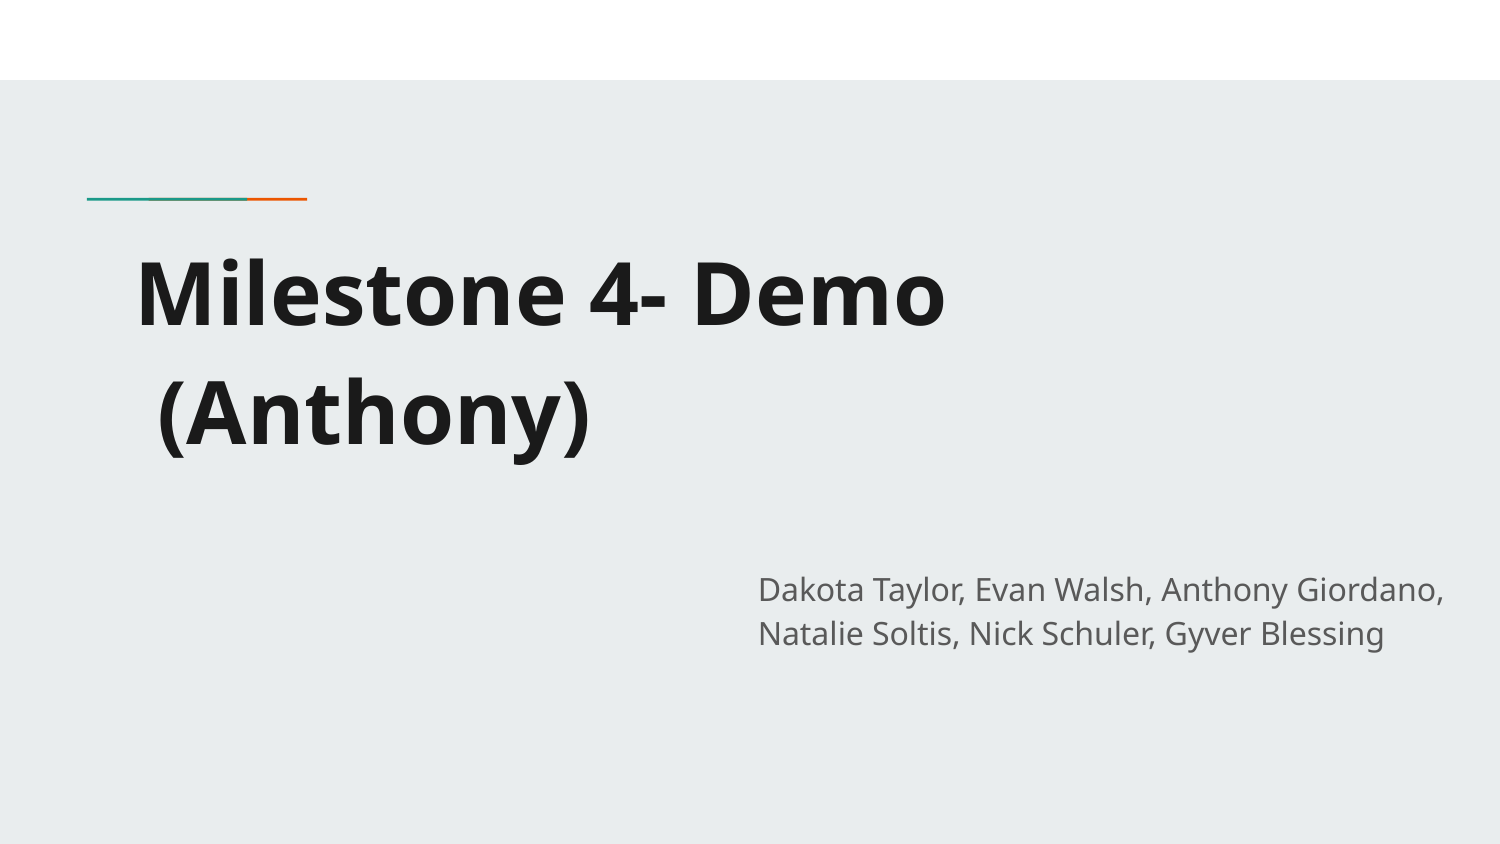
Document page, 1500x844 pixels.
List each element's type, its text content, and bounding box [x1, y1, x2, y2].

subtitle Dakota Taylor, Evan Walsh, Anthony Giordano, Natalie Soltis, Nick Schuler, Gyver Blessing [742, 552, 1468, 713]
title Milestone 4- Demo (Anthony) [119, 216, 1381, 490]
